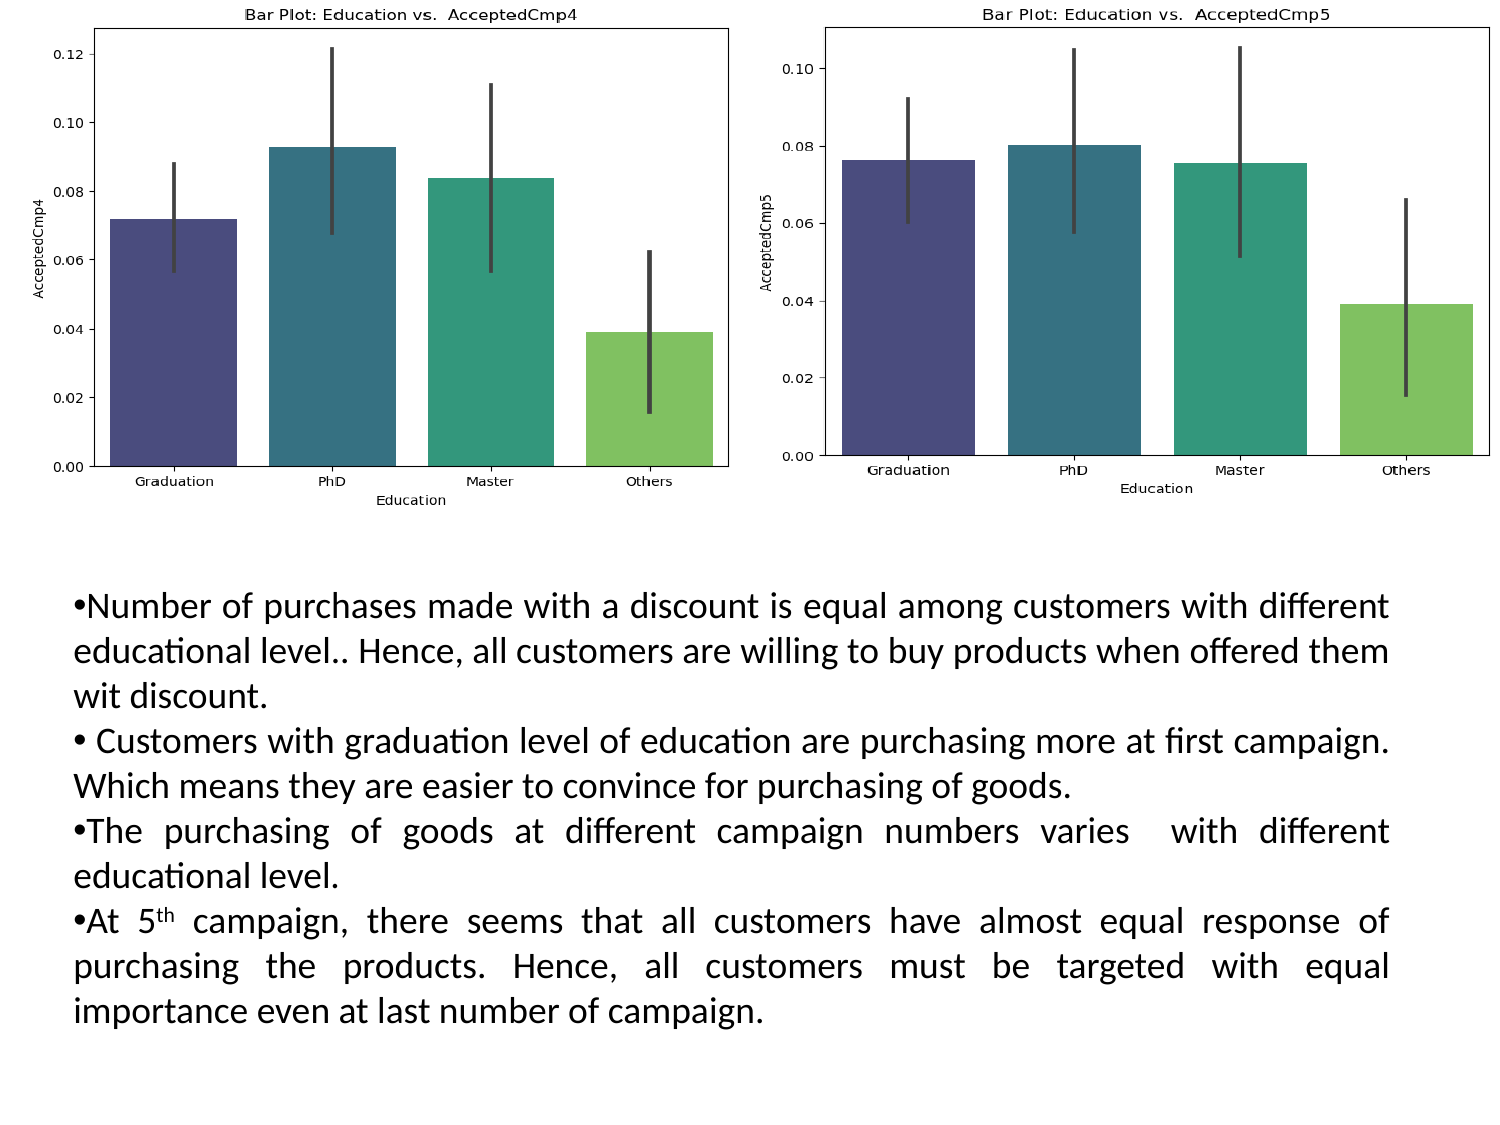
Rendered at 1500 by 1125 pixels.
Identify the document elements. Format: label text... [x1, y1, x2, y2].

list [23, 0, 739, 516]
picture [749, 0, 1500, 505]
text_box Number of purchases made with a discount is equal among customers with different educational level.. Hence, all customers are willing to buy products when offered them wit discount. Customers with graduation level of education are purchasing more at first campaign. Which means they are easier to convince for purchasing of goods. The purchasing of goods at different campaign numbers varies with different educational level. At 5th campaign, there seems that all customers have almost equal response of purchasing the products. Hence, all customers must be targeted with equal importance even at last number of campaign. [58, 574, 1407, 1039]
